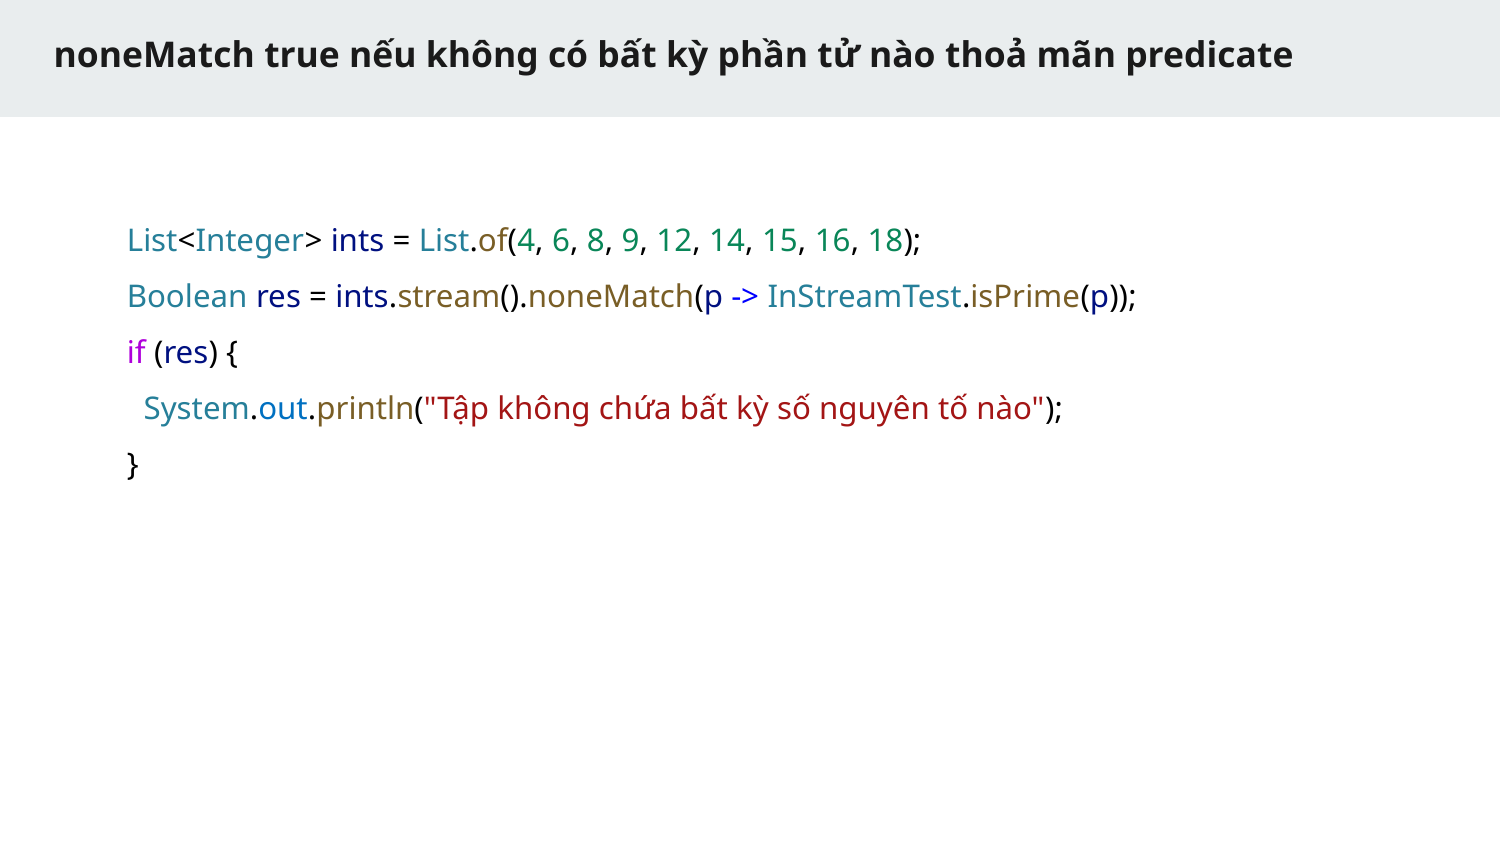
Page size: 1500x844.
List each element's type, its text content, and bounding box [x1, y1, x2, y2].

text_box List<Integer> ints = List.of(4, 6, 8, 9, 12, 14, 15, 16, 18); Boolean res = ints.stream().noneMatch(p -> InStreamTest.isPrime(p)); if (res) { System.out.println("Tập không chứa bất kỳ số nguyên tố nào"); } [112, 193, 1357, 490]
title noneMatch true nếu không có bất kỳ phần tử nào thoả mãn predicate [38, 17, 1467, 106]
